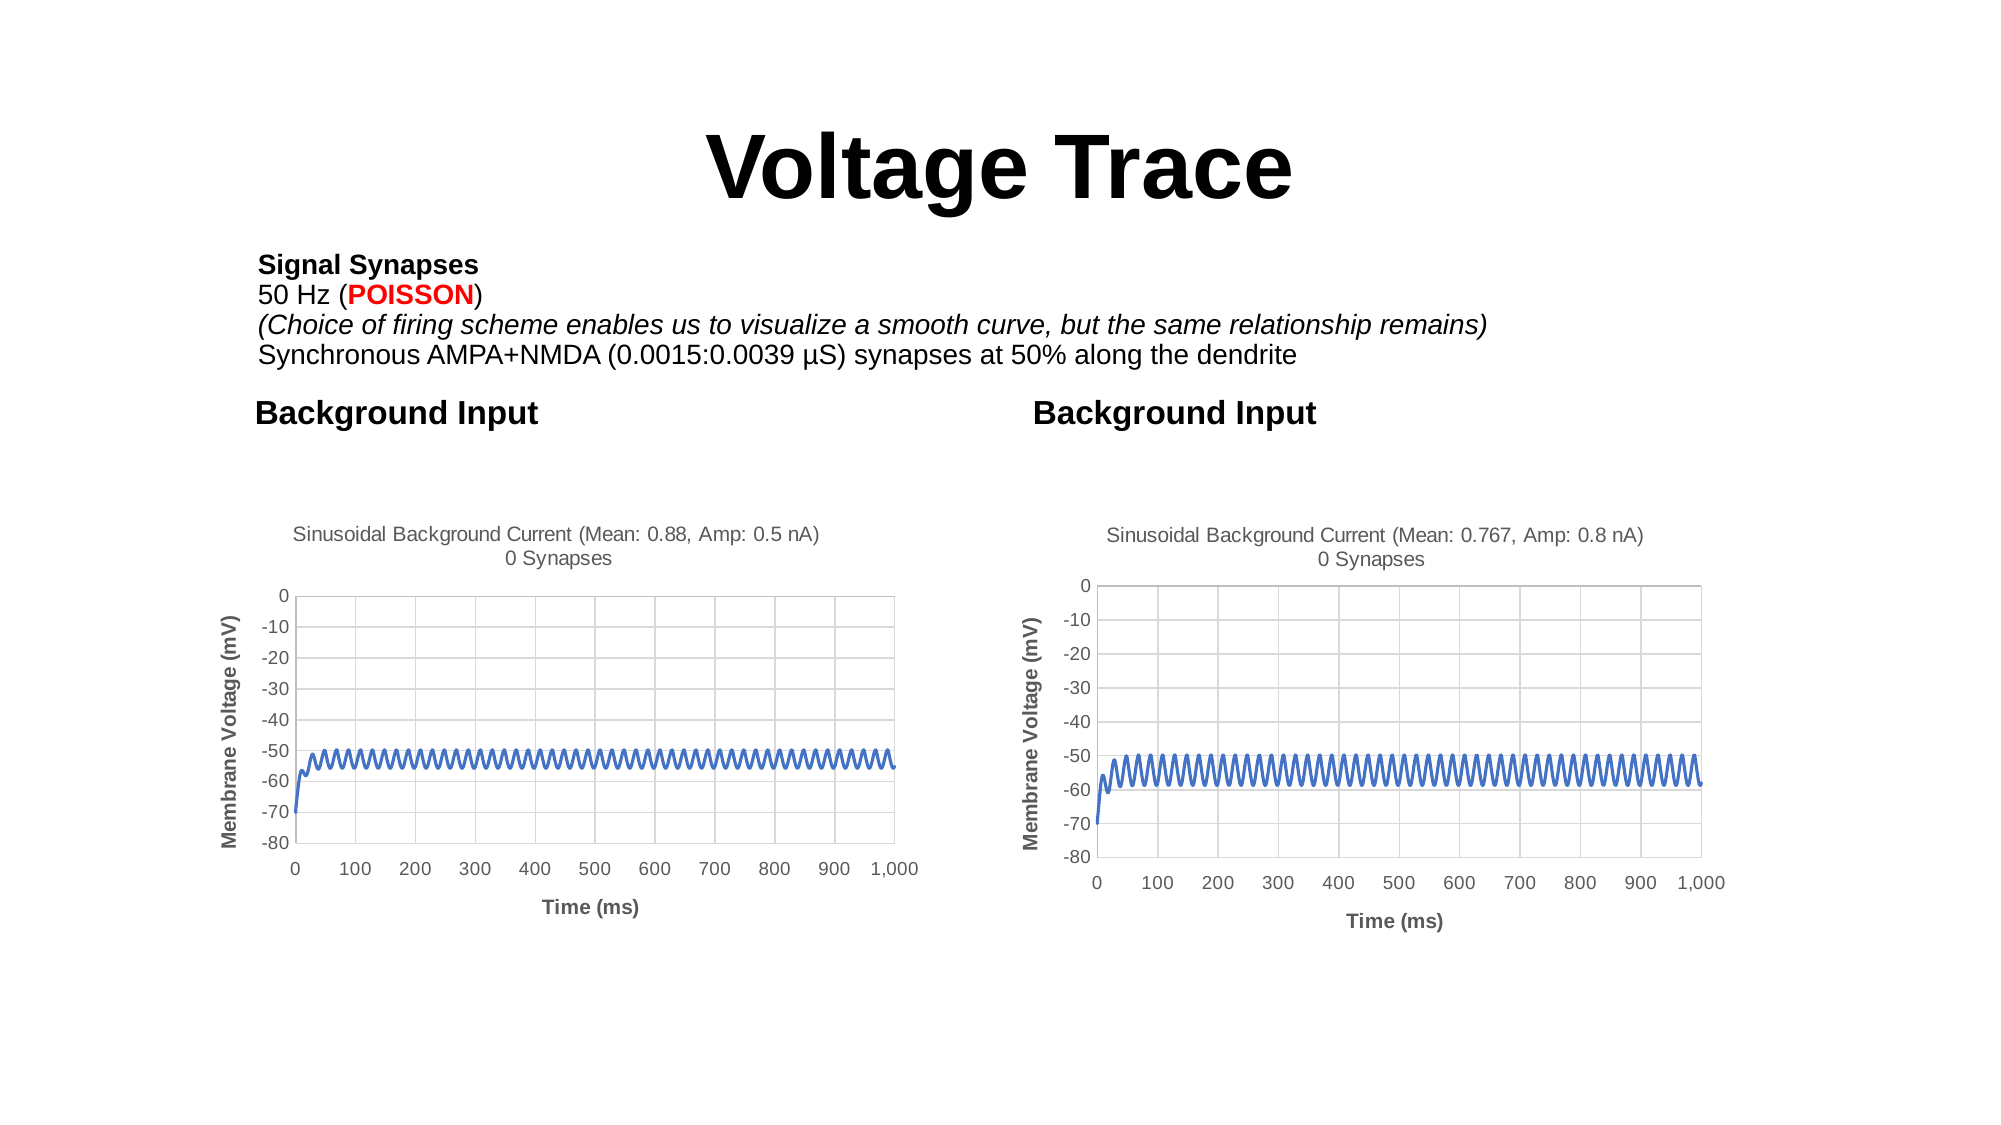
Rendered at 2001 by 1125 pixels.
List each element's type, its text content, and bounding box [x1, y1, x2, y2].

title Voltage Trace [137, 59, 1863, 278]
text_box Signal Synapses 50 Hz (POISSON) (Choice of firing scheme enables us to visualize a smooth curve, but the same relationship remains) Synchronous AMPA+NMDA (0.0015:0.0039 µS) synapses at 50% along the dendrite [242, 242, 1863, 380]
chart [999, 500, 1750, 951]
chart [183, 499, 934, 950]
